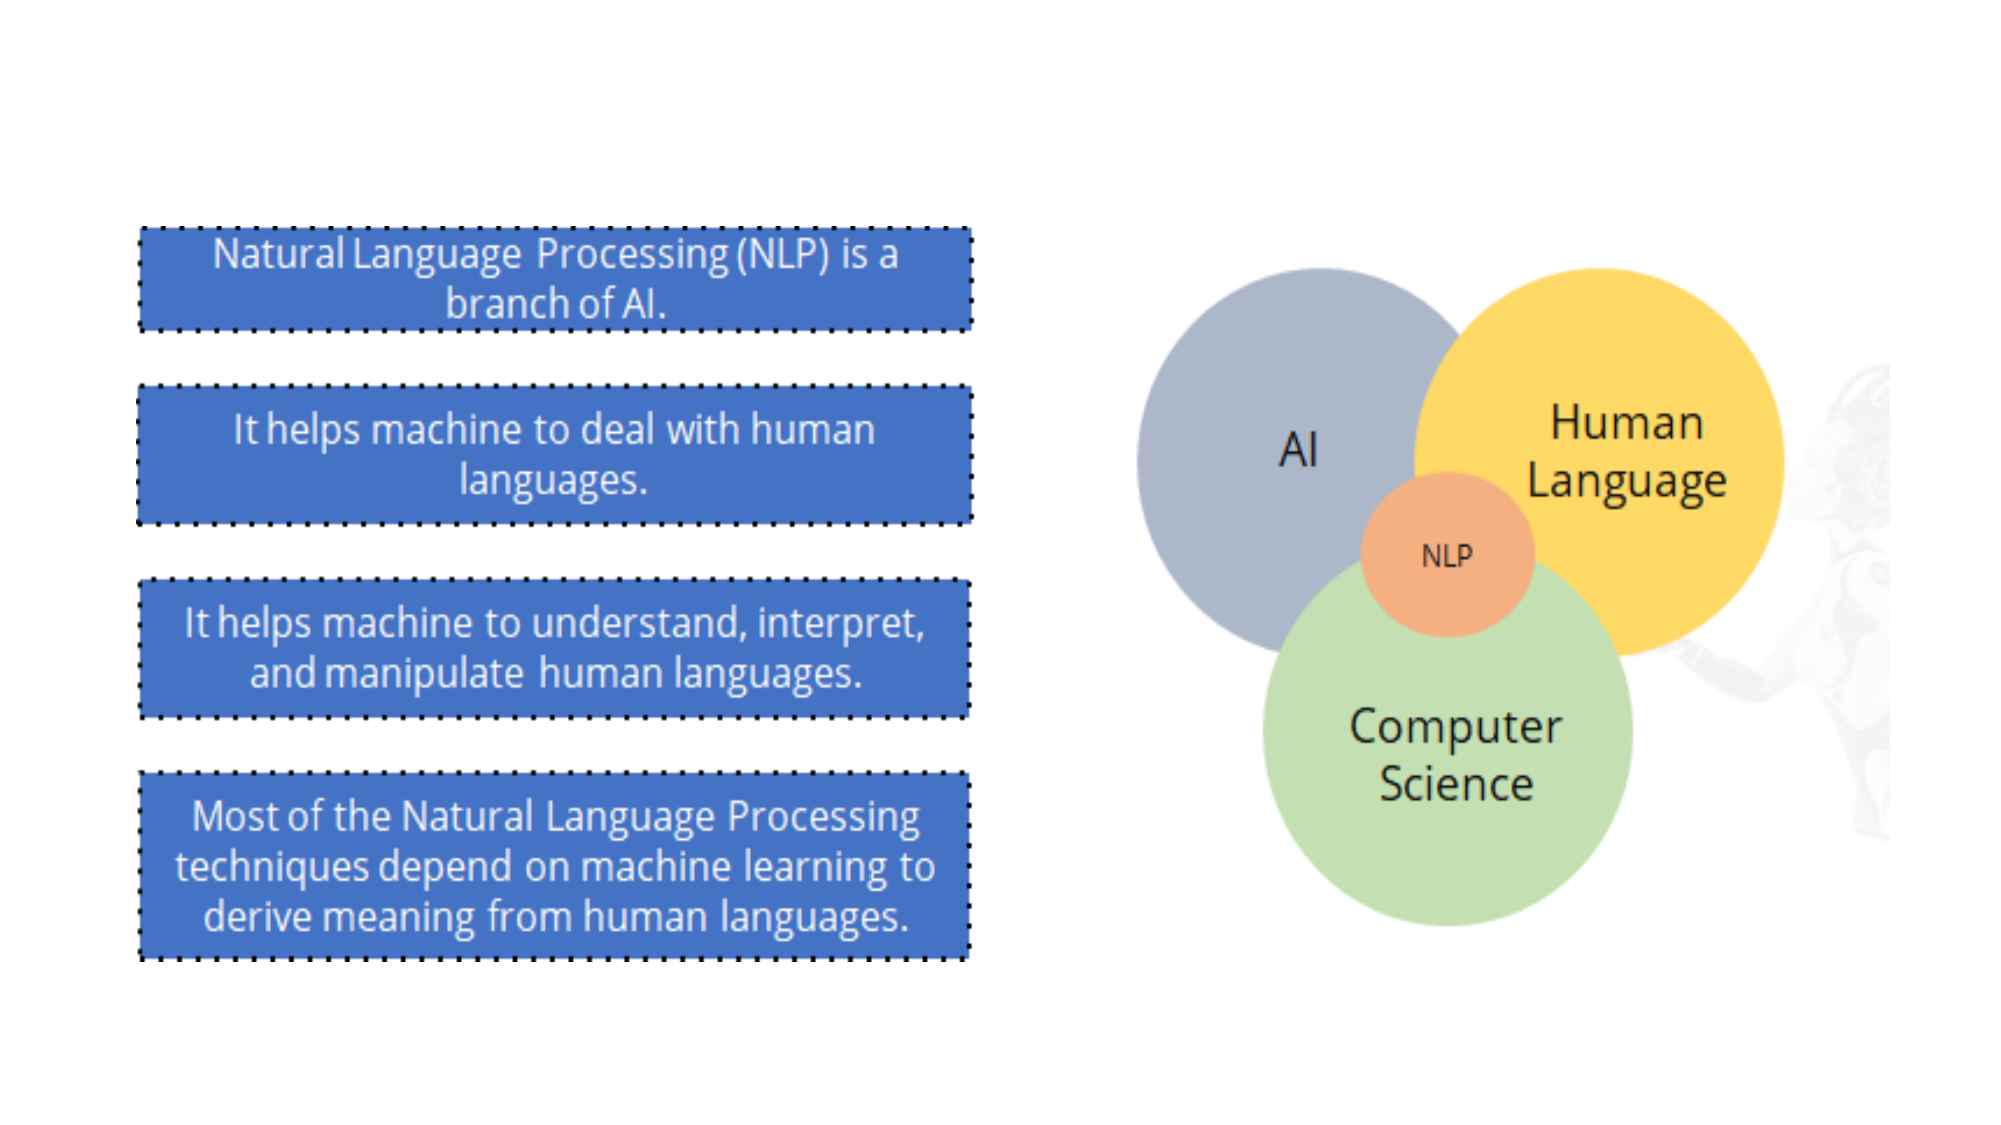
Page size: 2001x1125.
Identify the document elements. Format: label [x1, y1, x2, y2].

picture [136, 225, 1891, 963]
